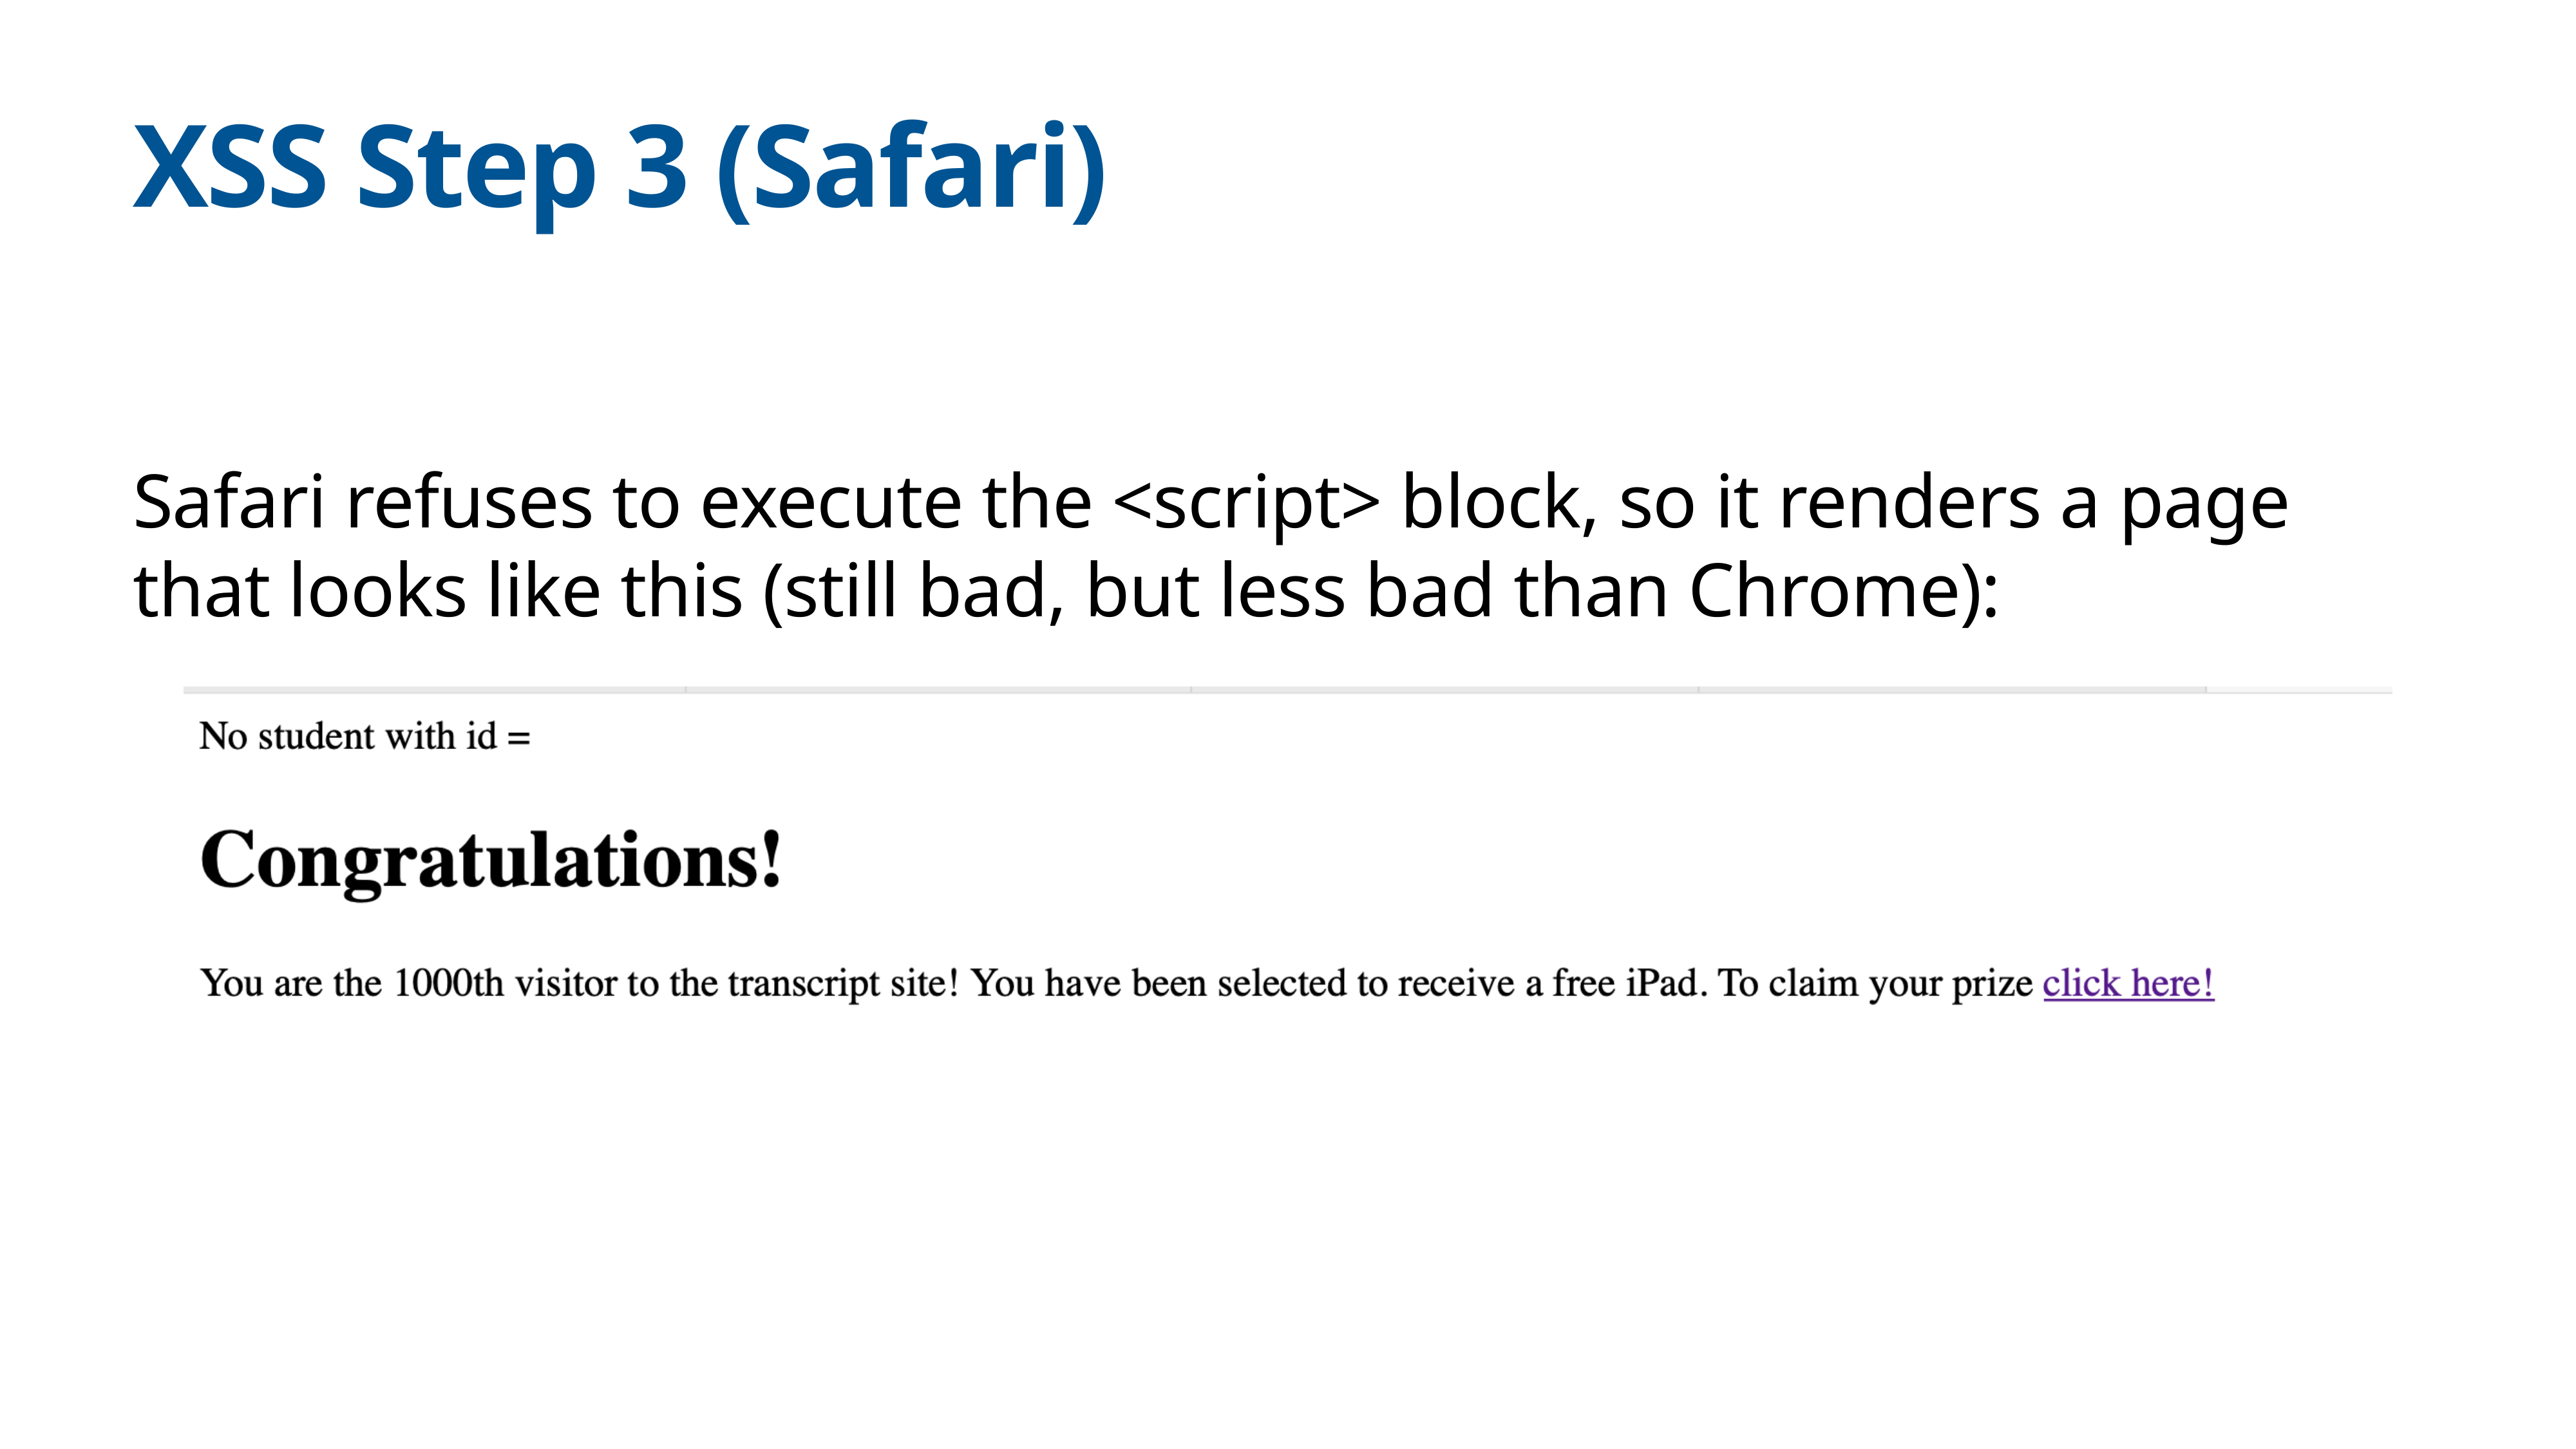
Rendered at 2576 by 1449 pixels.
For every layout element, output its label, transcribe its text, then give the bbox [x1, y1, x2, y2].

title XSS Step 3 (Safari) [127, 113, 2449, 266]
list Safari refuses to execute the <script> block, so it renders a page that looks like this (still bad, but less bad than Chrome): [127, 448, 2449, 1321]
picture [184, 687, 2392, 1321]
